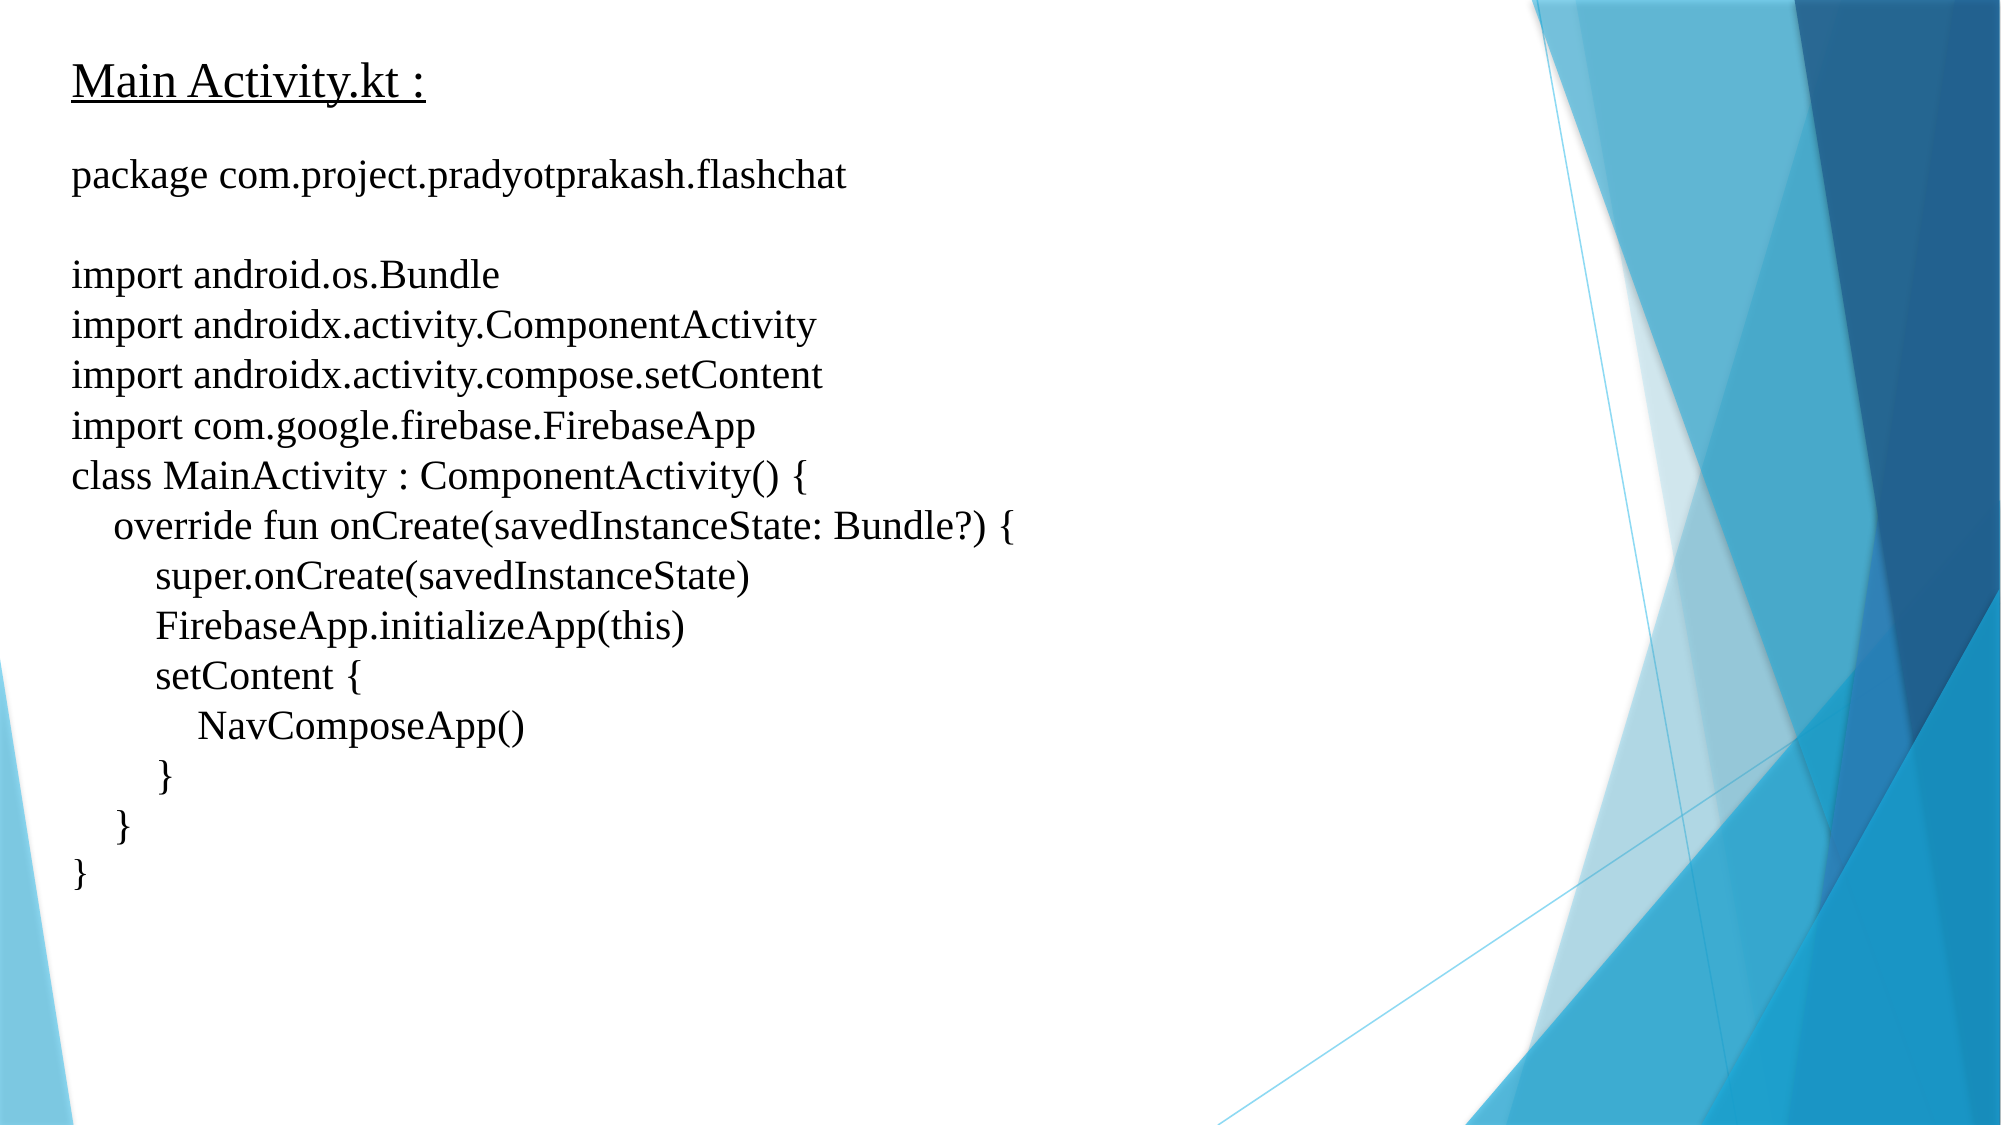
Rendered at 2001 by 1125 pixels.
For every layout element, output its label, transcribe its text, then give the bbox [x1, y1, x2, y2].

text_box package com.project.pradyotprakash.flashchat import android.os.Bundle import androidx.activity.ComponentActivity import androidx.activity.compose.setContent import com.google.firebase.FirebaseApp class MainActivity : ComponentActivity() { override fun onCreate(savedInstanceState: Bundle?) { super.onCreate(savedInstanceState) FirebaseApp.initializeApp(this) setContent { NavComposeApp() } } } [56, 139, 1502, 900]
text_box Main Activity.kt : [56, 39, 545, 115]
